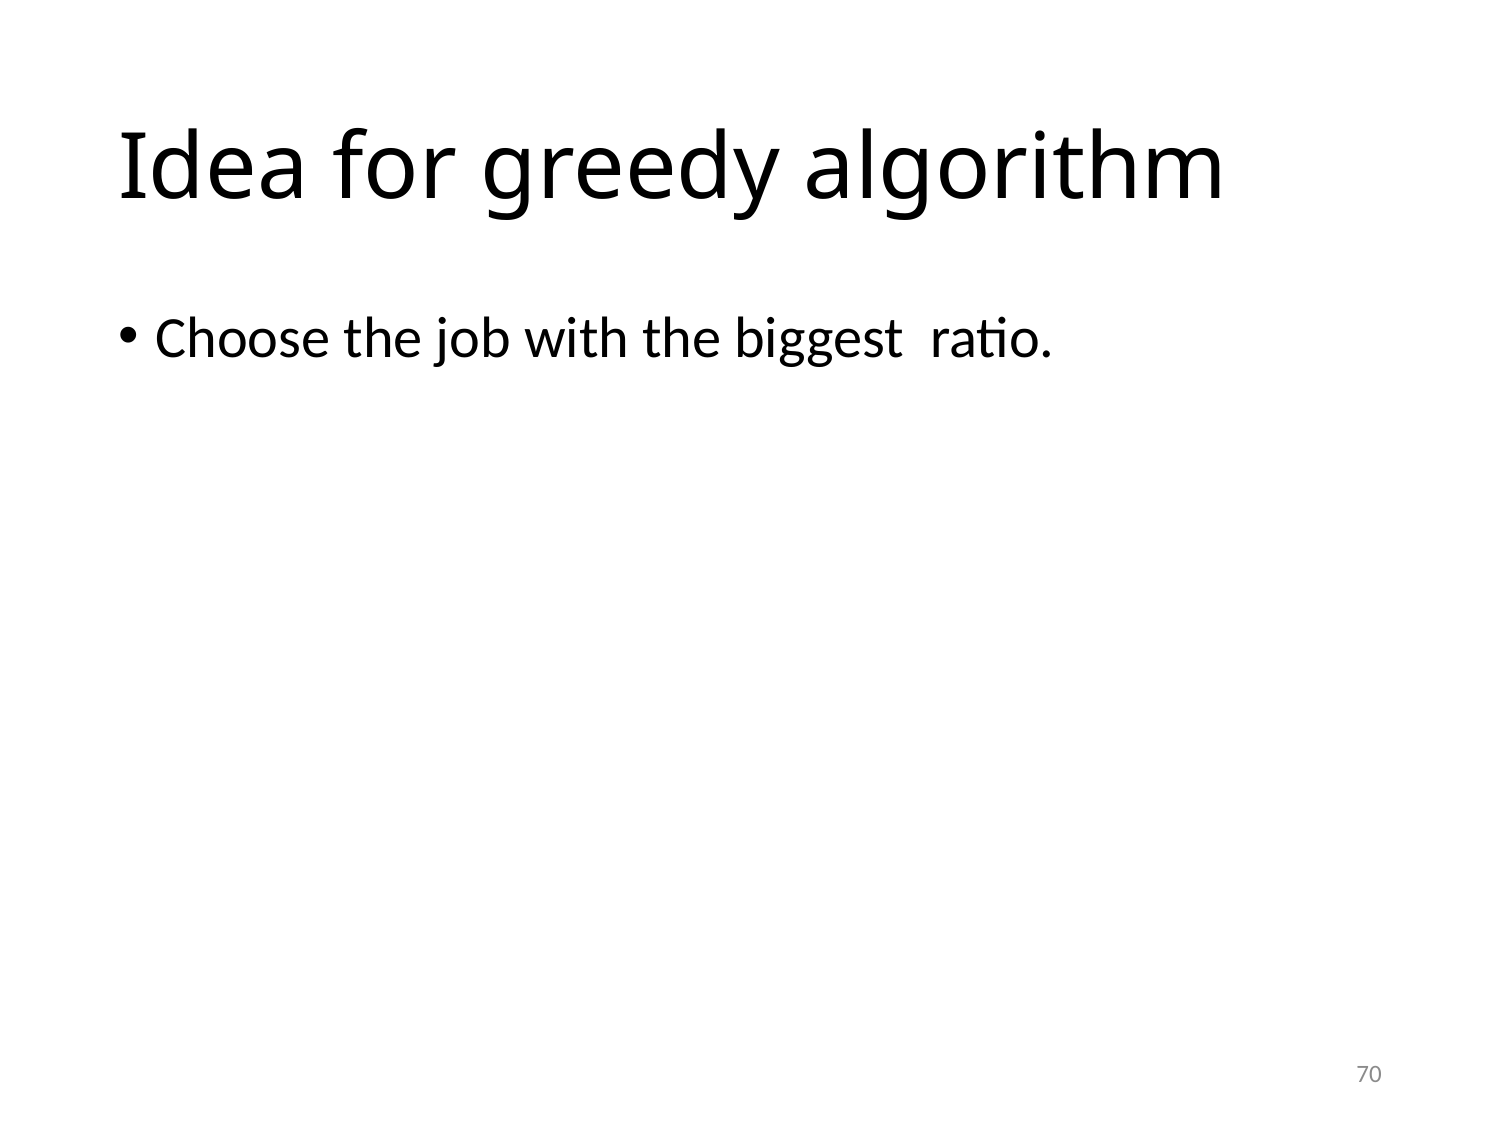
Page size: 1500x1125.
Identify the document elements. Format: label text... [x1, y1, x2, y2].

title Idea for greedy algorithm [103, 59, 1397, 278]
slide_number 70 [1059, 1042, 1397, 1103]
